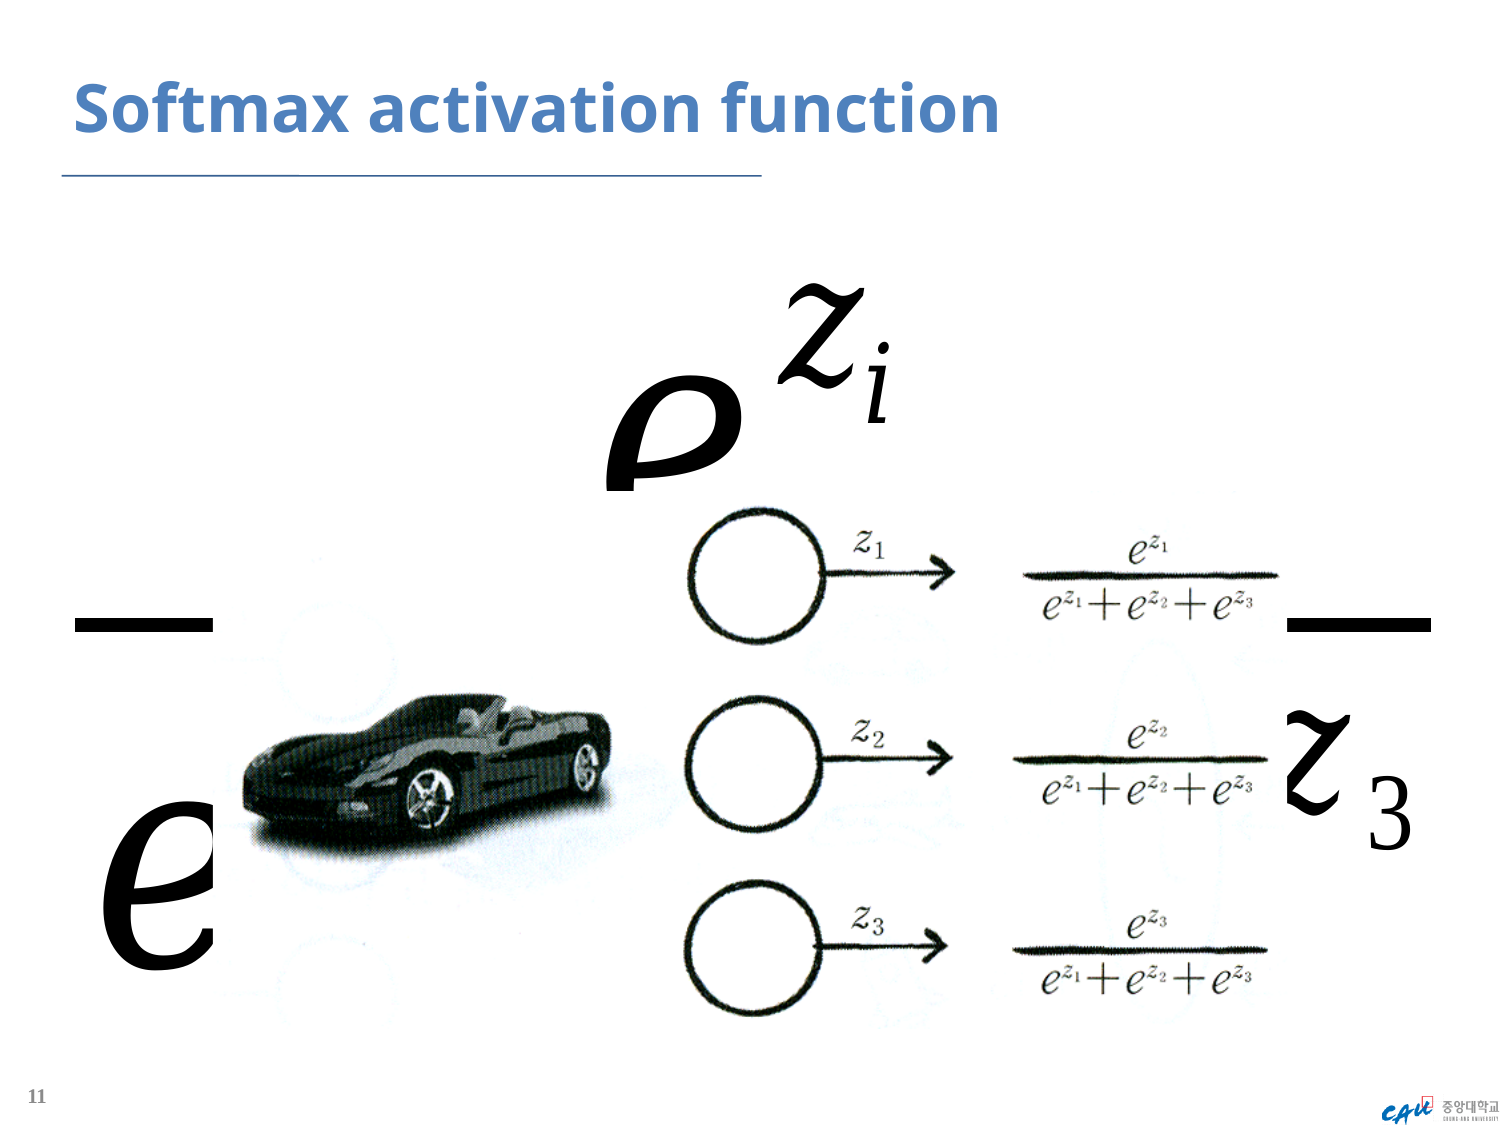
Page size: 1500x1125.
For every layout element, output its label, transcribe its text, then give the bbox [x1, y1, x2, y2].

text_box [212, 491, 1288, 1029]
slide_number 11 [0, 1065, 62, 1125]
title Softmax activation function [58, 46, 1442, 164]
picture [1382, 1094, 1500, 1125]
